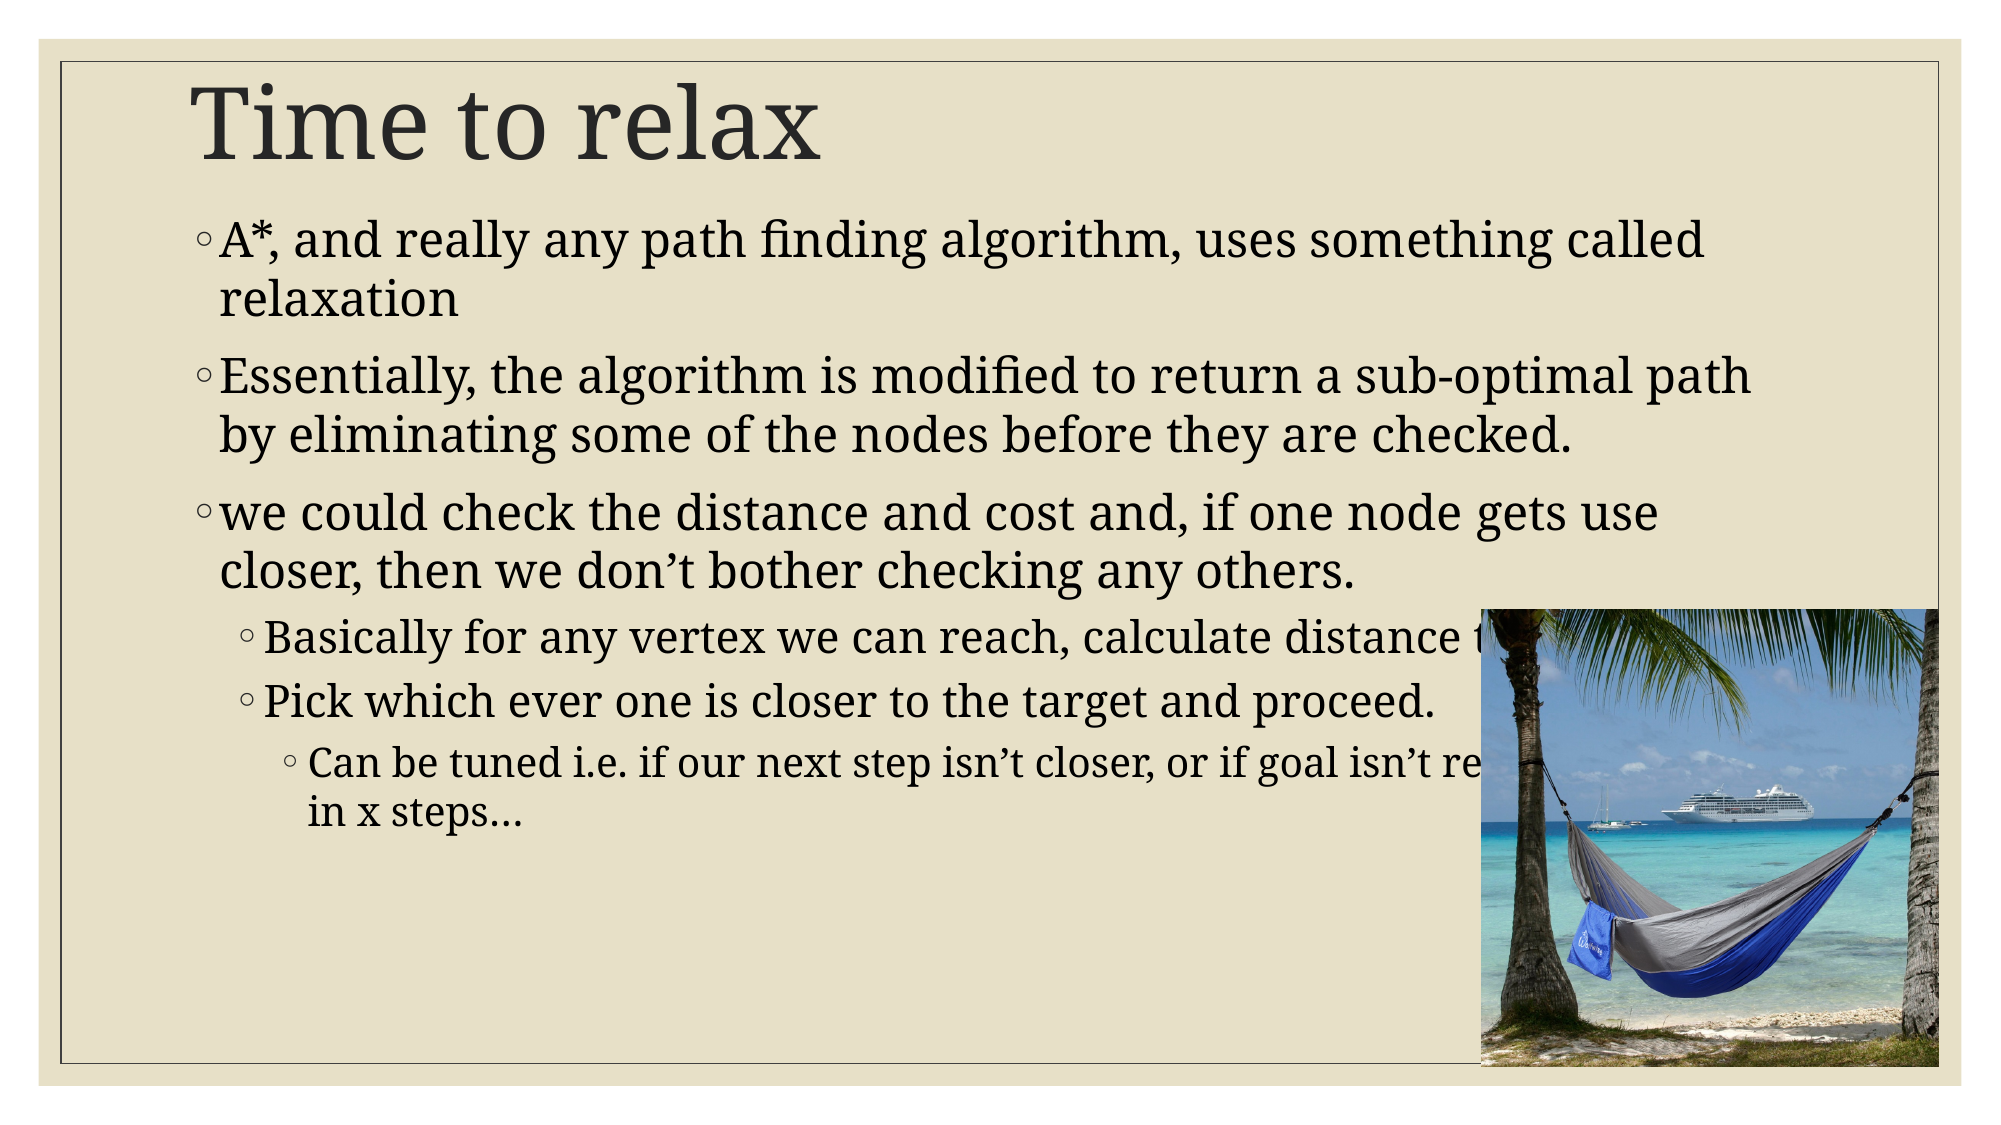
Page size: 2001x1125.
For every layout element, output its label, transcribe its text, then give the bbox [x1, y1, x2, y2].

picture [1481, 609, 1939, 1067]
list A*, and really any path finding algorithm, uses something called relaxation Essentially, the algorithm is modified to return a sub-optimal path by eliminating some of the nodes before they are checked. we could check the distance and cost and, if one node gets use closer, then we don’t bother checking any others. Basically for any vertex we can reach, calculate distance to target Pick which ever one is closer to the target and proceed. Can be tuned i.e. if our next step isn’t closer, or if goal isn’t reached in x steps… [174, 201, 1825, 847]
title Time to relax [174, 14, 1825, 201]
